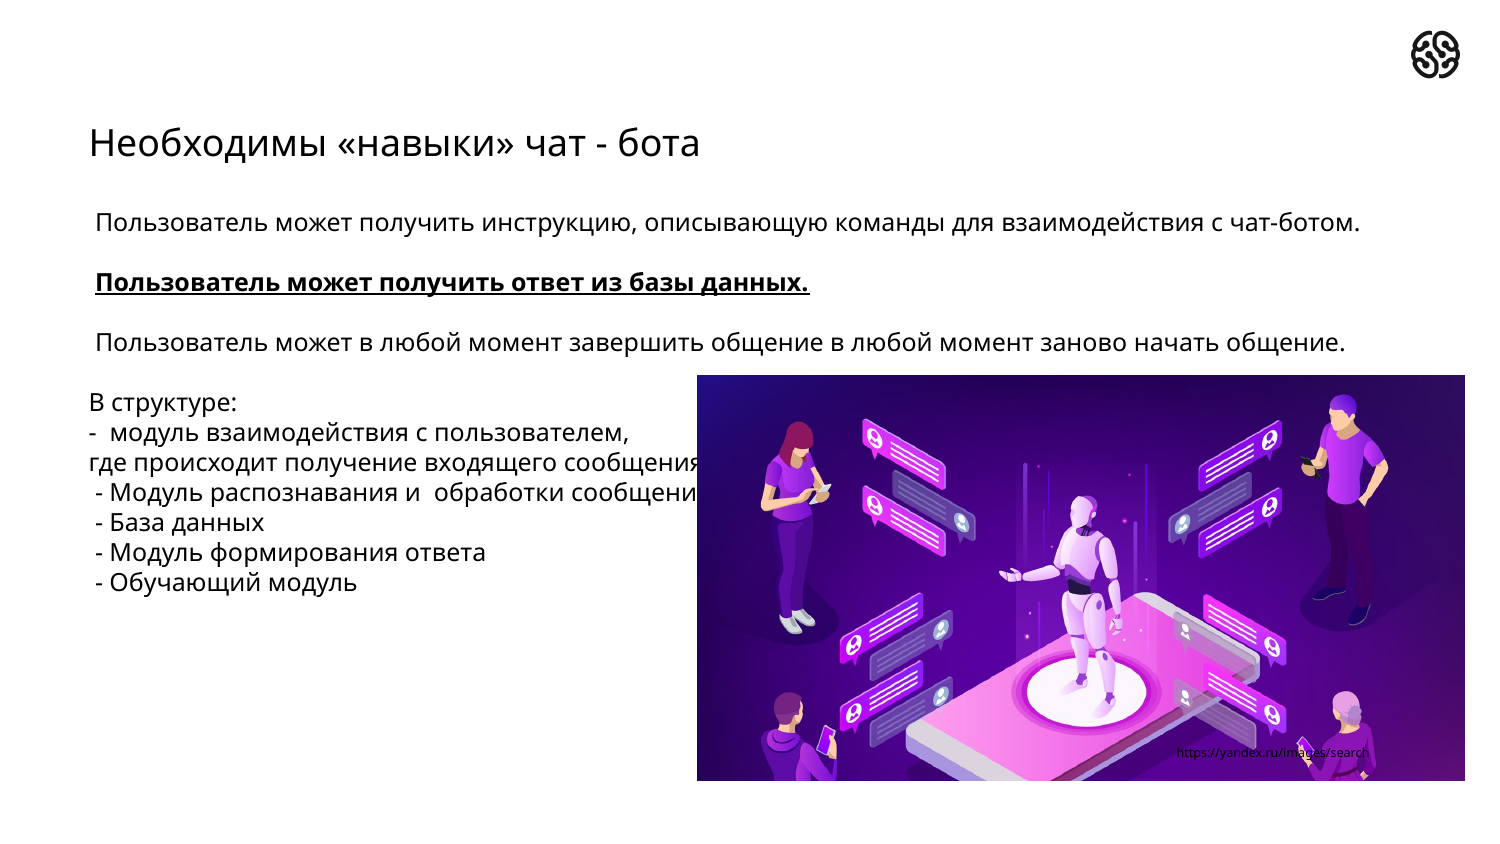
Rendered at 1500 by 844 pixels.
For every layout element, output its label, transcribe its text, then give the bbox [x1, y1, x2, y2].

subtitle Пользователь может получить инструкцию, описывающую команды для взаимодействия с чат-ботом. Пользователь может получить ответ из базы данных. Пользователь может в любой момент завершить общение в любой момент заново начать общение. В структуре: - модуль взаимодействия с пользователем, где происходит получение входящего сообщения - Модуль распознавания и обработки сообщений - База данных - Модуль формирования ответа - Обучающий модуль [88, 260, 1412, 739]
title Необходимы «навыки» чат - бота [88, 118, 1412, 260]
picture [1411, 30, 1460, 79]
picture [697, 374, 1465, 781]
